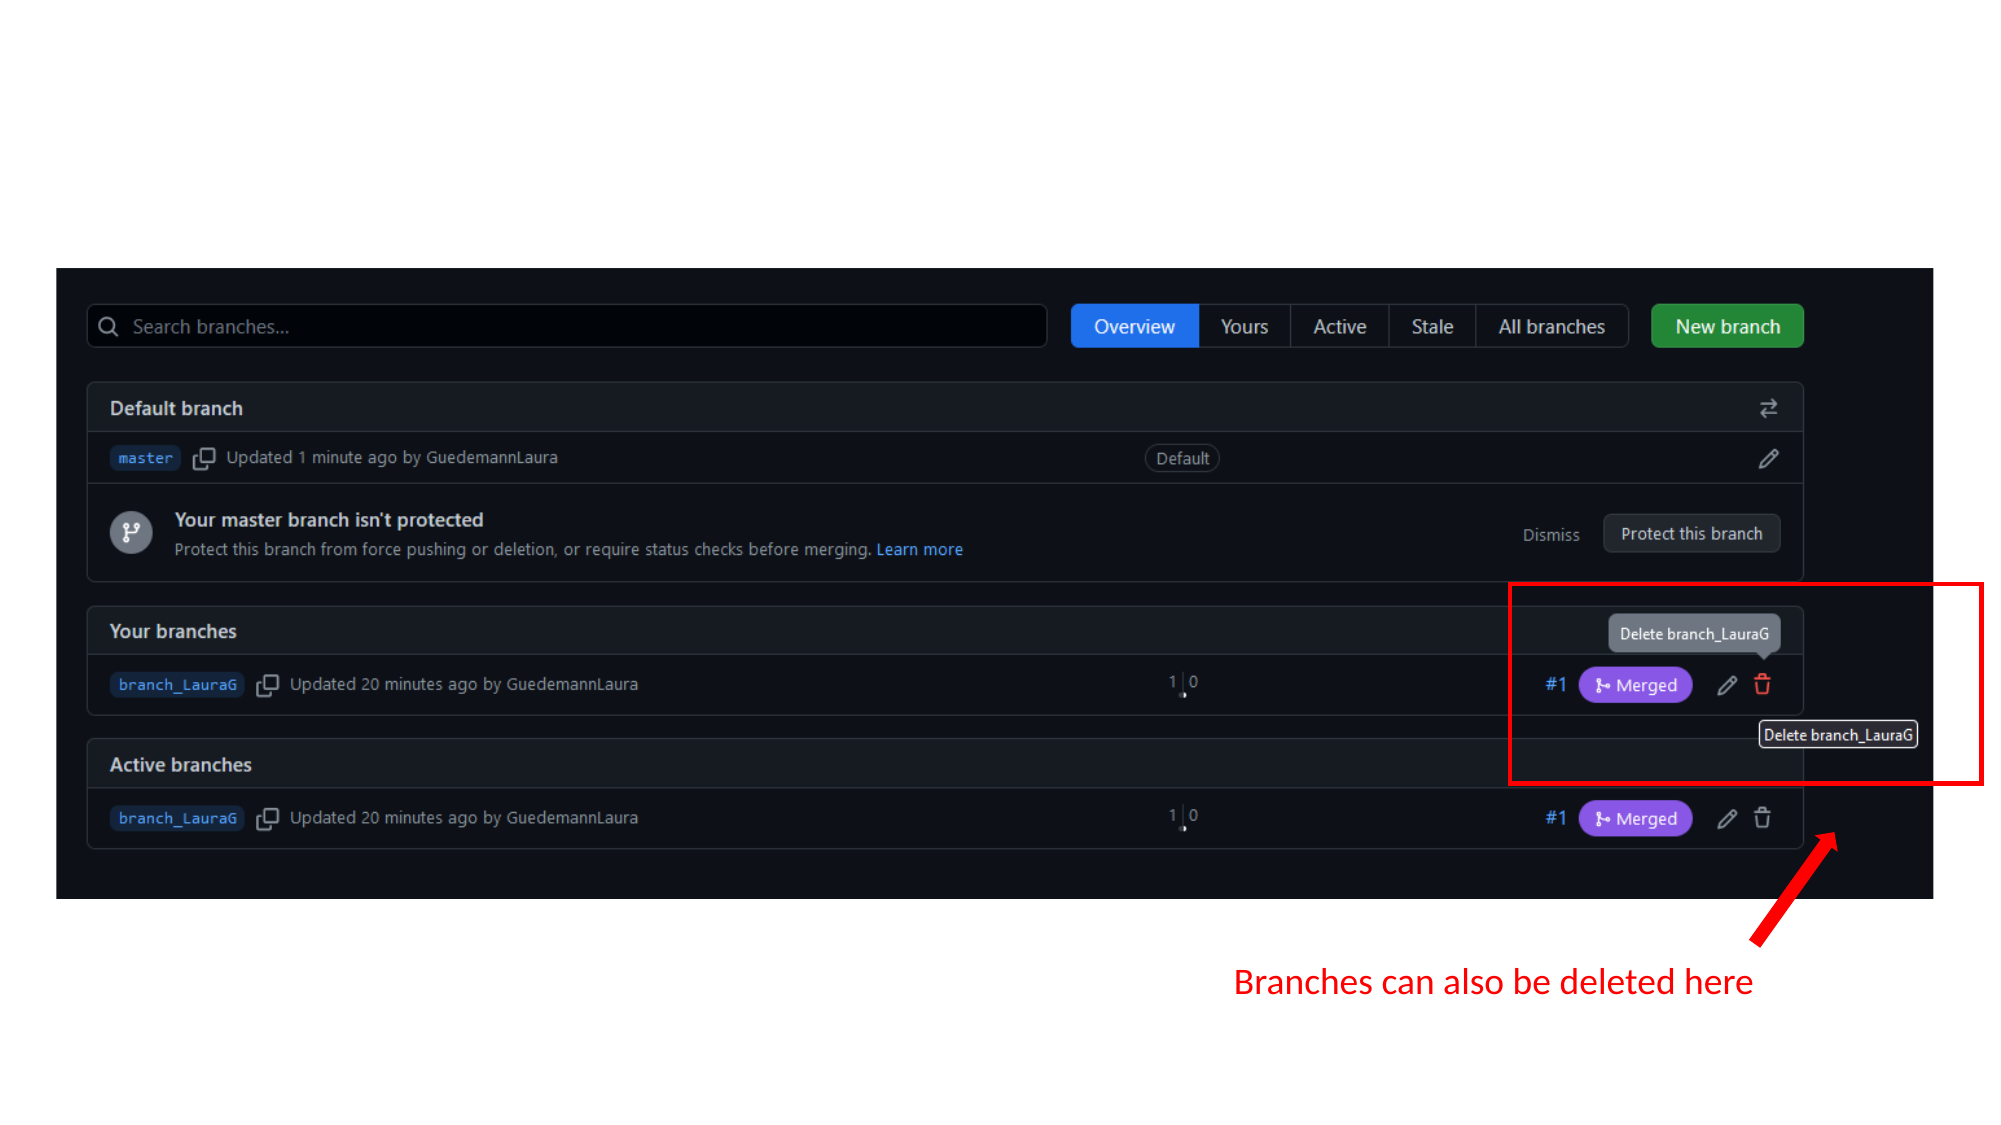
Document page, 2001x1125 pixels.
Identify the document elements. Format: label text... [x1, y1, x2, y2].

text_box Branches can also be deleted here [1219, 949, 2000, 1010]
picture [56, 268, 1934, 900]
text_box [1748, 900, 1795, 948]
text_box [1934, 583, 1982, 784]
